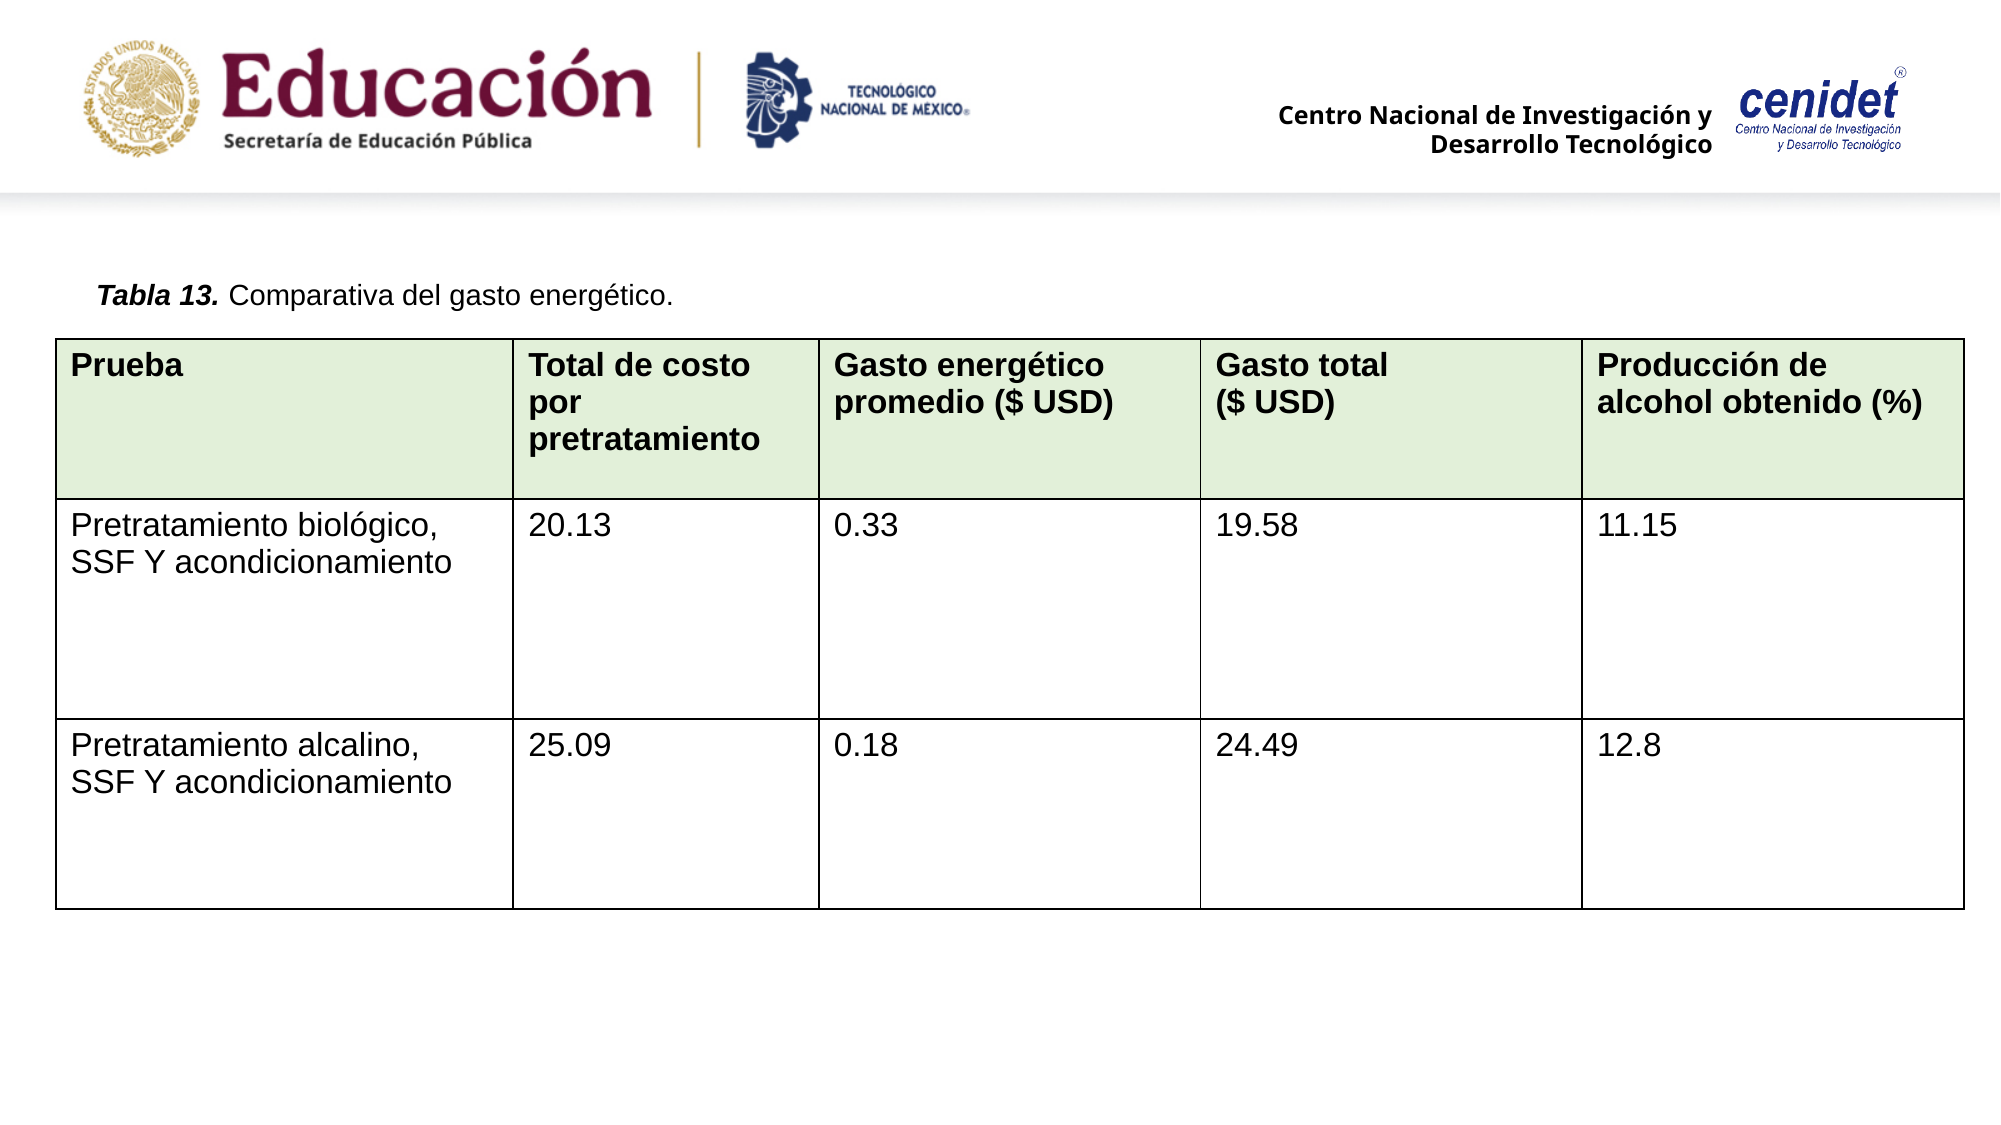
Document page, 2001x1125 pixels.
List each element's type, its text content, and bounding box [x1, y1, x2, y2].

table_cell Pretratamiento biológico, SSF Y acondicionamiento [57, 500, 512, 718]
table_cell 25.09 [514, 720, 818, 908]
table_header Total de costo por pretratamiento [514, 340, 818, 498]
table_header Producción de alcohol obtenido (%) [1583, 340, 1963, 498]
table_cell 12.8 [1583, 720, 1963, 908]
table_cell 0.33 [820, 500, 1200, 718]
table_header Prueba [57, 340, 512, 498]
table_cell 19.58 [1201, 500, 1581, 718]
table_cell Pretratamiento alcalino, SSF Y acondicionamiento [57, 720, 512, 908]
text_box Centro Nacional de Investigación y Desarrollo Tecnológico [1177, 91, 1727, 167]
text_box Tabla 13. Comparativa del gasto energético. [81, 269, 695, 319]
table_cell 11.15 [1583, 500, 1963, 718]
table_cell 20.13 [514, 500, 818, 718]
table_cell 0.18 [820, 720, 1200, 908]
table_header Gasto total ($ USD) [1201, 340, 1581, 498]
table_header Gasto energético promedio ($ USD) [820, 340, 1200, 498]
picture [0, 0, 2001, 1125]
table_cell 24.49 [1201, 720, 1581, 908]
